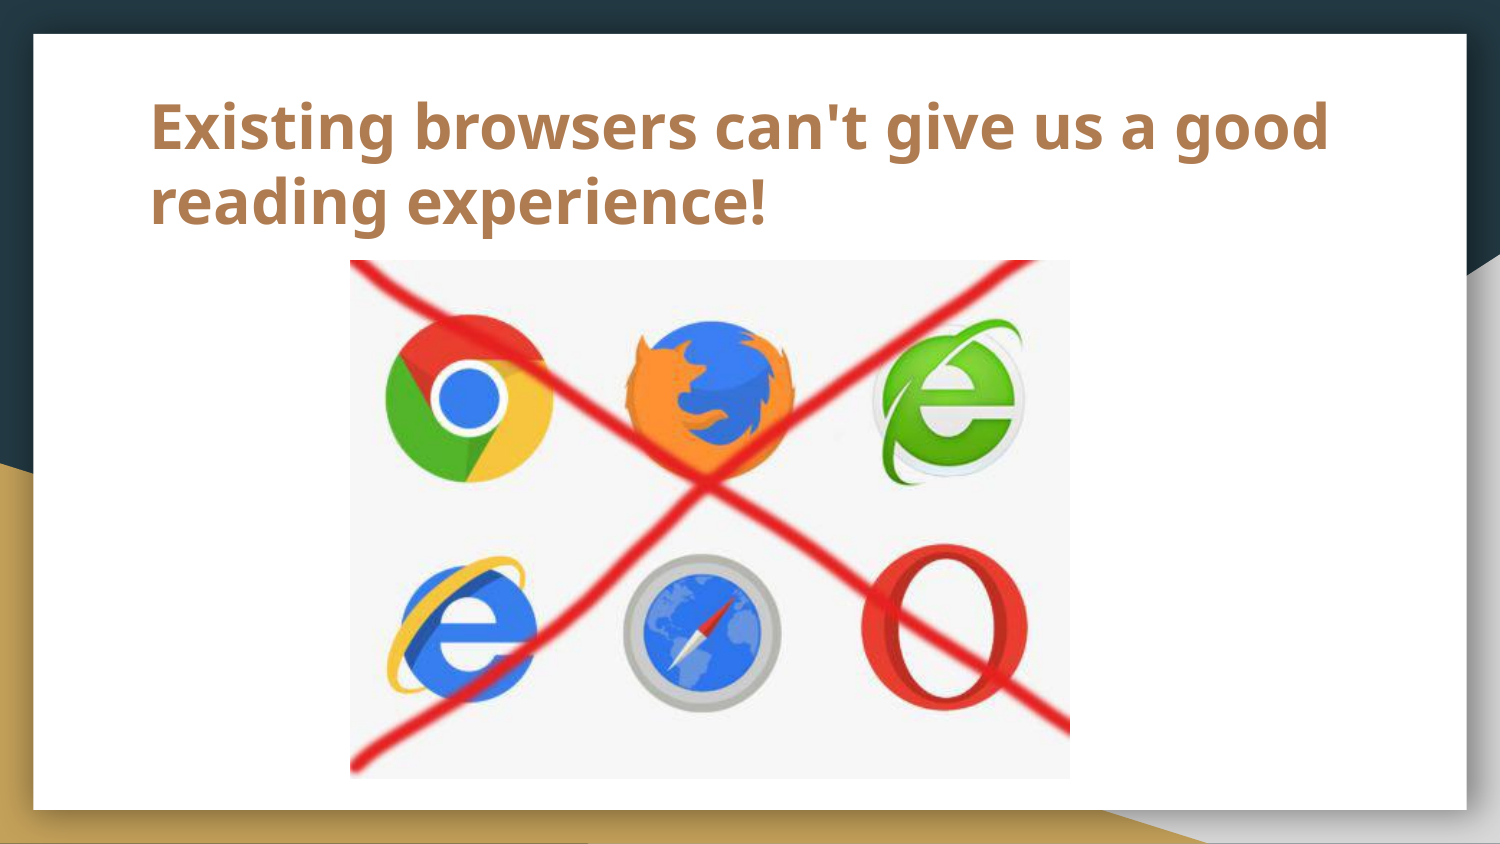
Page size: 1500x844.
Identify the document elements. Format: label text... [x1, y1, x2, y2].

picture [350, 260, 1070, 779]
title Existing browsers can't give us a good reading experience! [134, 72, 1487, 229]
